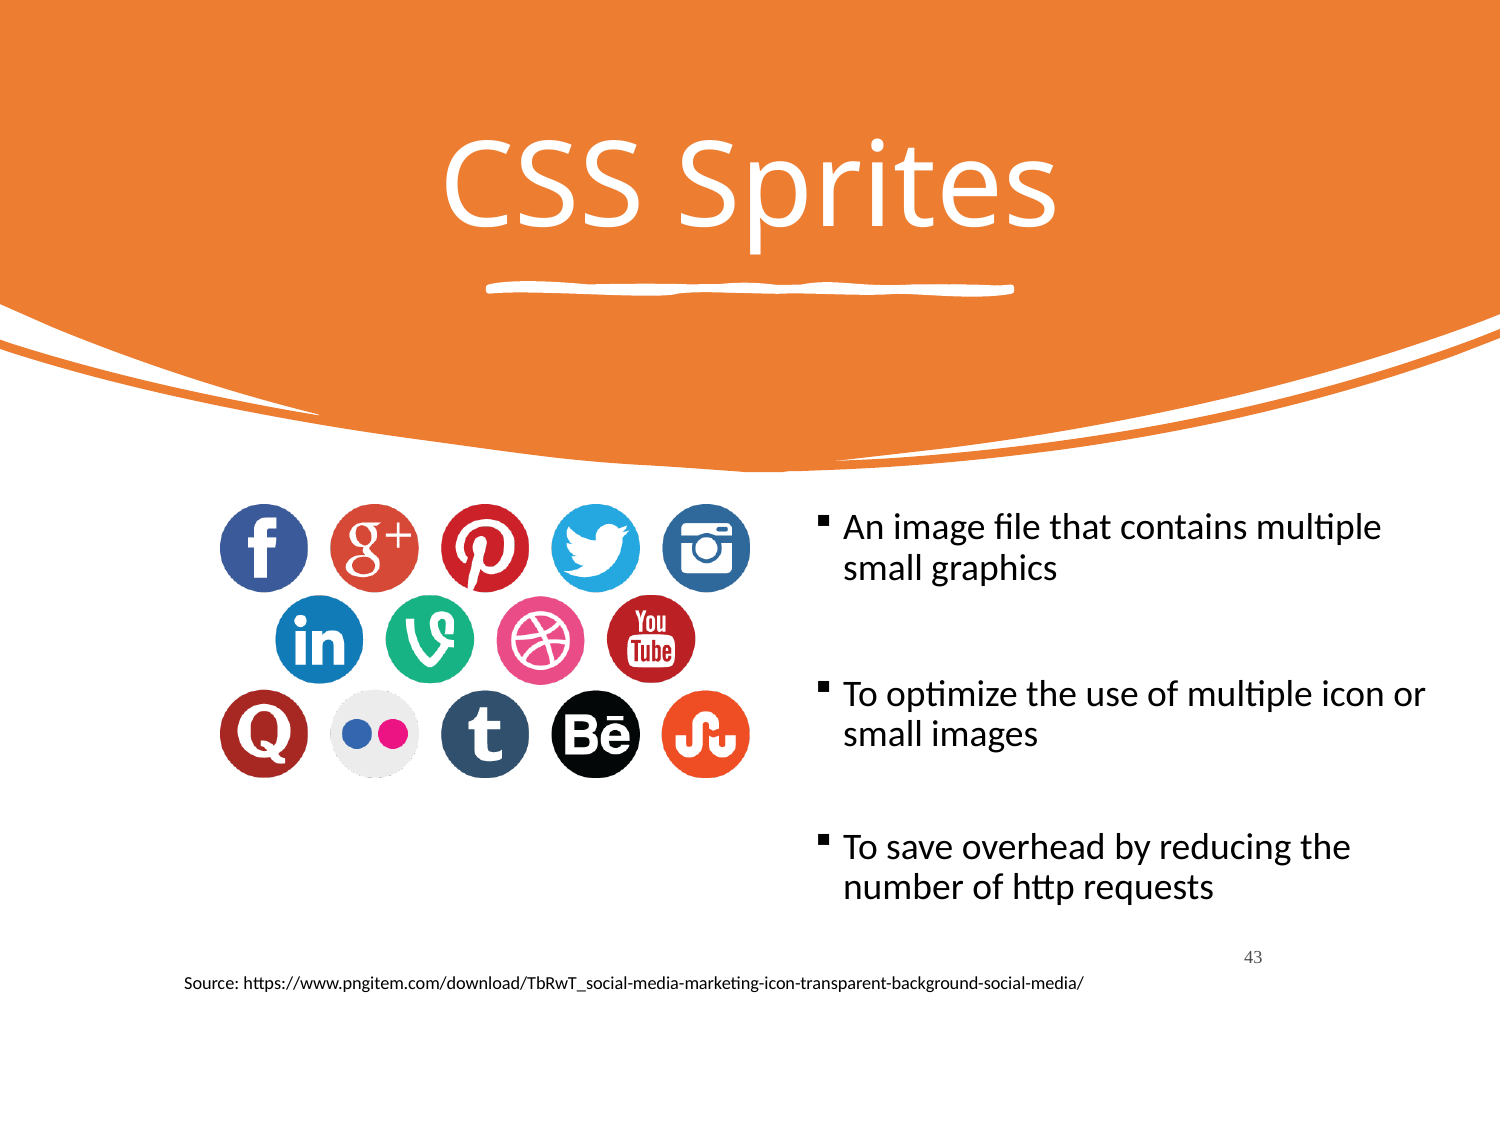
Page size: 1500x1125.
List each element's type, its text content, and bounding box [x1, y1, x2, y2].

title CSS Sprites [78, 64, 1421, 312]
picture [219, 503, 750, 778]
text_box [0, 306, 282, 407]
text_box [896, 316, 1500, 456]
list An image file that contains multiple small graphics To optimize the use of multiple icon or small images To save overhead by reducing the number of http requests [800, 500, 1463, 950]
slide_number 43 [1007, 950, 1278, 964]
text_box [0, 0, 1500, 474]
text_box [0, 340, 1500, 1125]
text_box [487, 282, 1013, 295]
text_box Source: https://www.pngitem.com/download/TbRwT_social-media-marketing-icon-transparent-background-social-media/ [169, 964, 1331, 1001]
